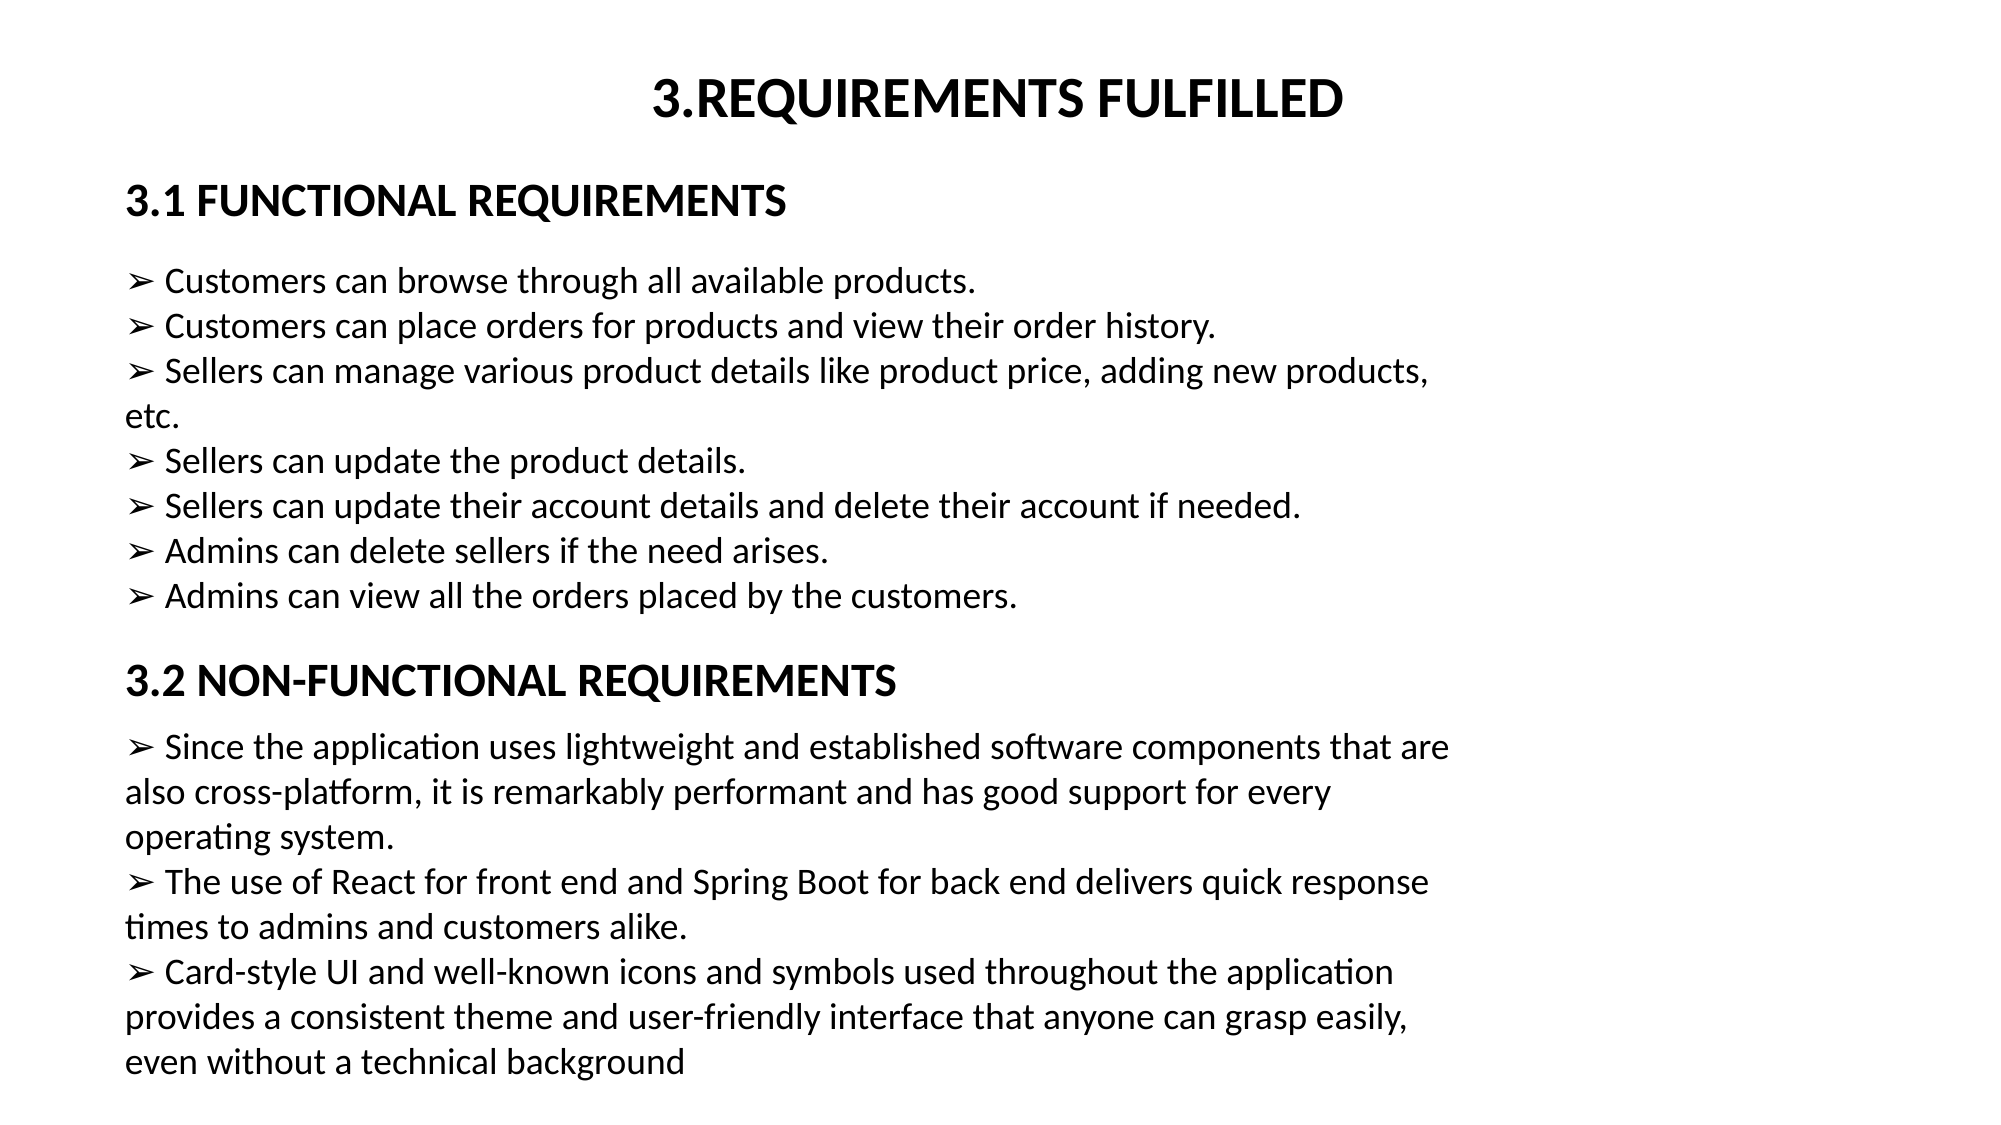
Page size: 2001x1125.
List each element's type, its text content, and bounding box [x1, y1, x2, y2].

text_box ➢ Customers can browse through all available products. ➢ Customers can place orders for products and view their order history. ➢ Sellers can manage various product details like product price, adding new products, etc. ➢ Sellers can update the product details. ➢ Sellers can update their account details and delete their account if needed. ➢ Admins can delete sellers if the need arises. ➢ Admins can view all the orders placed by the customers. [109, 248, 1493, 624]
text_box 3.1 FUNCTIONAL REQUIREMENTS [110, 161, 1110, 234]
text_box 3.REQUIREMENTS FULFILLED [636, 51, 1364, 137]
text_box 3.2 NON-FUNCTIONAL REQUIREMENTS [110, 641, 1110, 714]
text_box ➢ Since the application uses lightweight and established software components that are also cross-platform, it is remarkably performant and has good support for every operating system. ➢ The use of React for front end and Spring Boot for back end delivers quick response times to admins and customers alike. ➢ Card-style UI and well-known icons and symbols used throughout the application provides a consistent theme and user-friendly interface that anyone can grasp easily, even without a technical background [109, 714, 1472, 1090]
